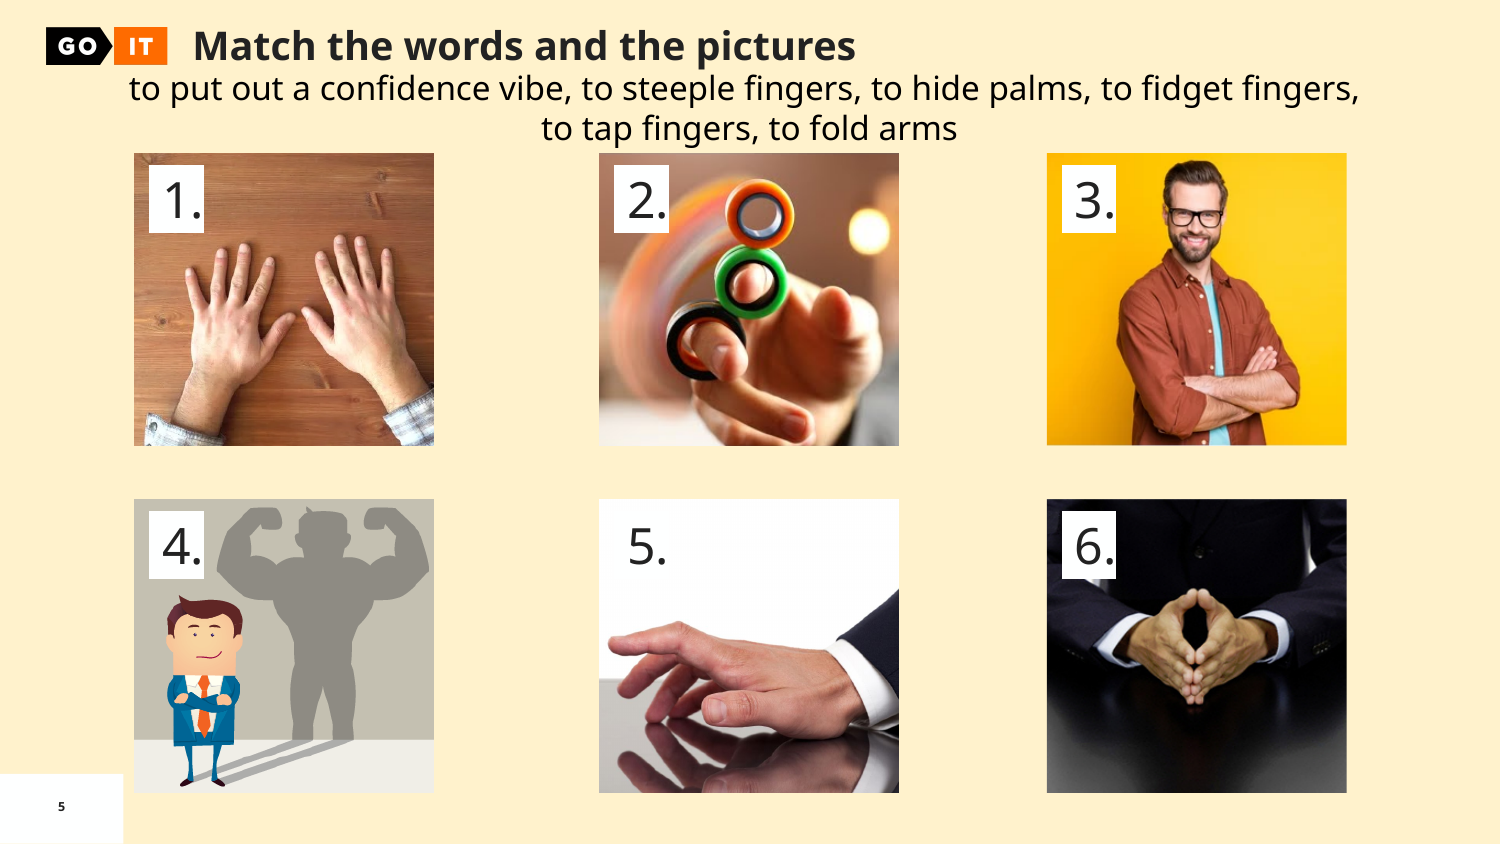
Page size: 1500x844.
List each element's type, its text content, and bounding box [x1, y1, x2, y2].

picture [1046, 153, 1347, 446]
picture [46, 27, 168, 52]
picture [598, 153, 900, 446]
text_box Match the words and the pictures [177, 5, 1393, 52]
text_box to put out a confidence vibe, to steeple fingers, to hide palms, to fidget fingers, to tap fingers, to fold arms [0, 52, 1500, 162]
picture [1046, 499, 1347, 793]
picture [133, 153, 435, 446]
picture [598, 499, 900, 793]
picture [133, 499, 435, 793]
